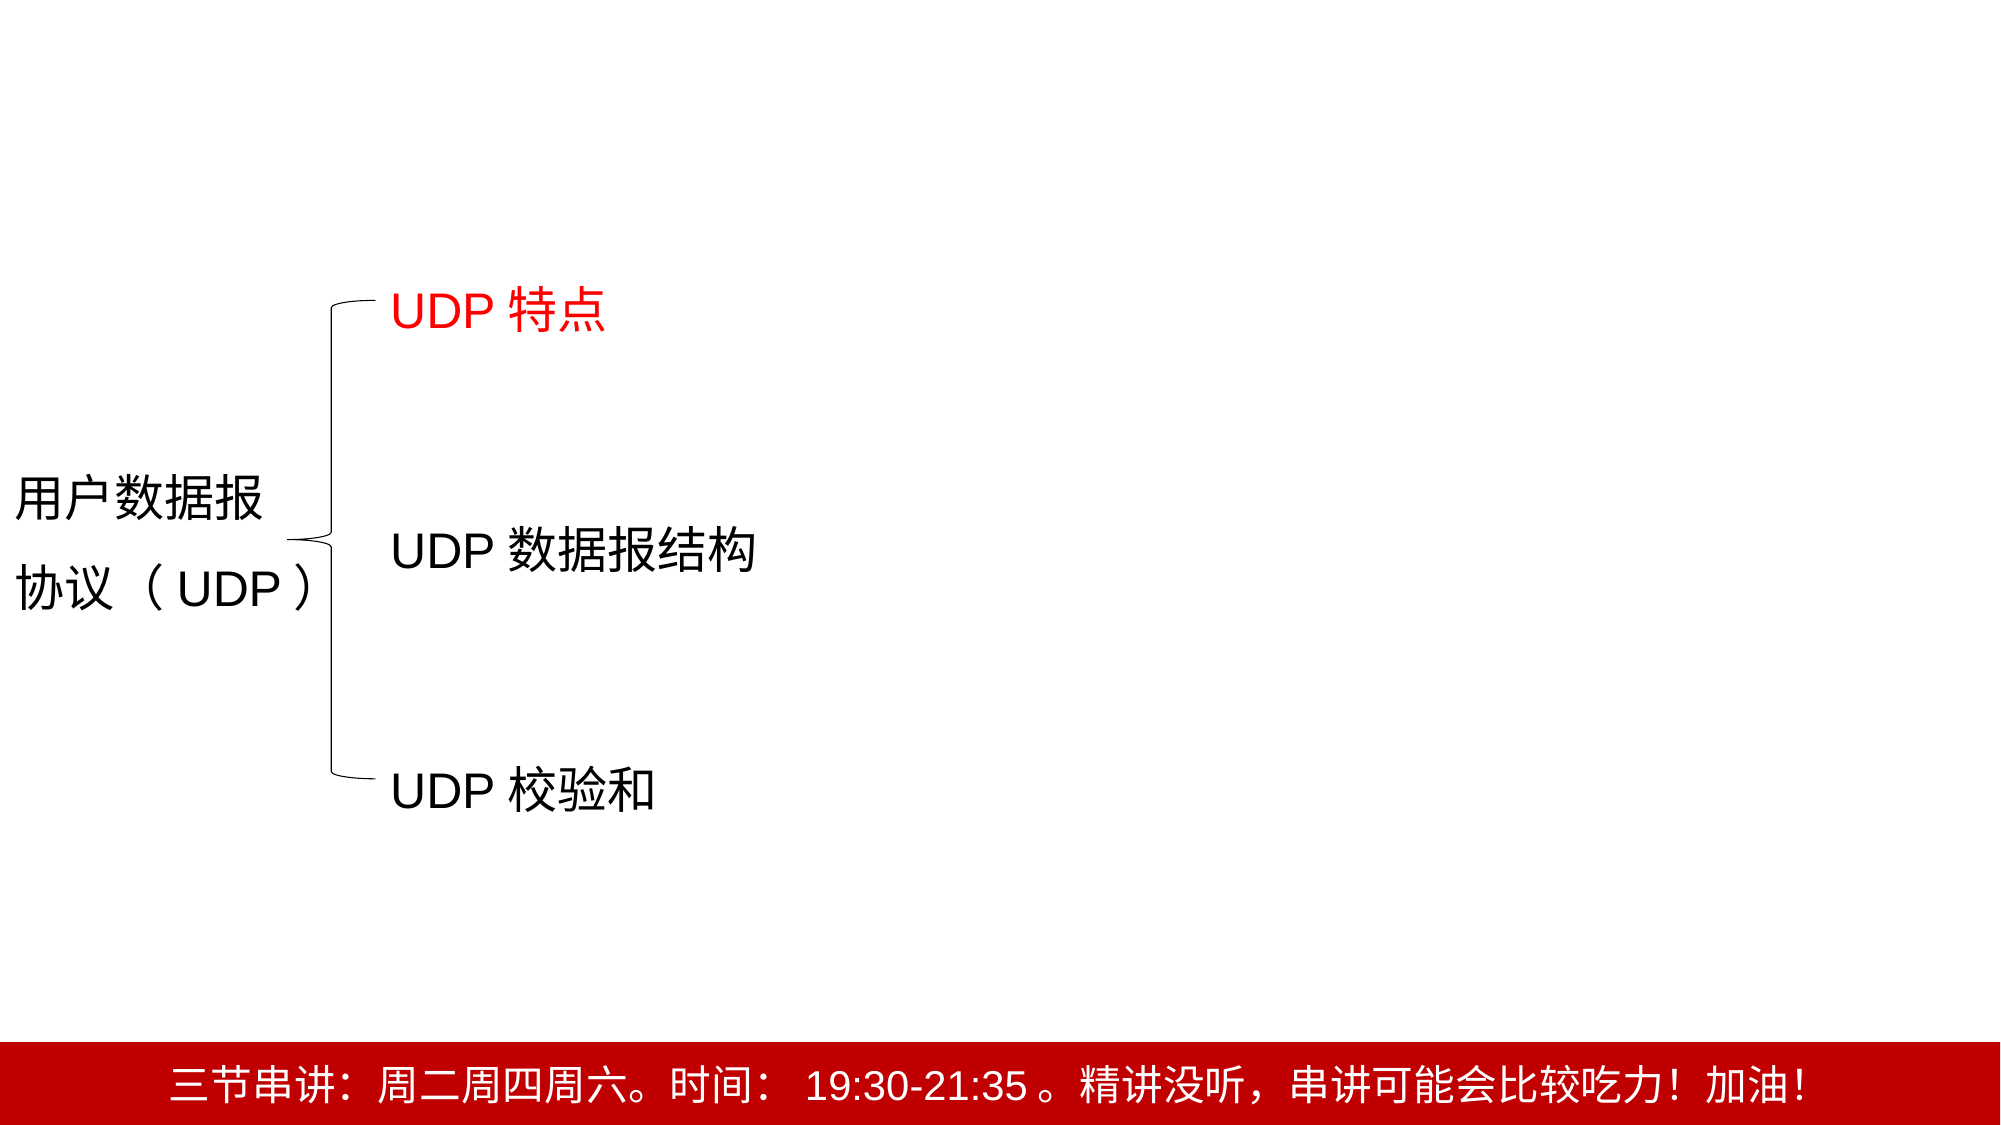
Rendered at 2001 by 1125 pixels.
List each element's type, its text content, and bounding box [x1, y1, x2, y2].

text_box UDP特点 UDP数据报结构 UDP校验和 [375, 211, 1157, 826]
text_box [287, 299, 376, 780]
text_box 用户数据报 协议（UDP） [0, 428, 330, 624]
